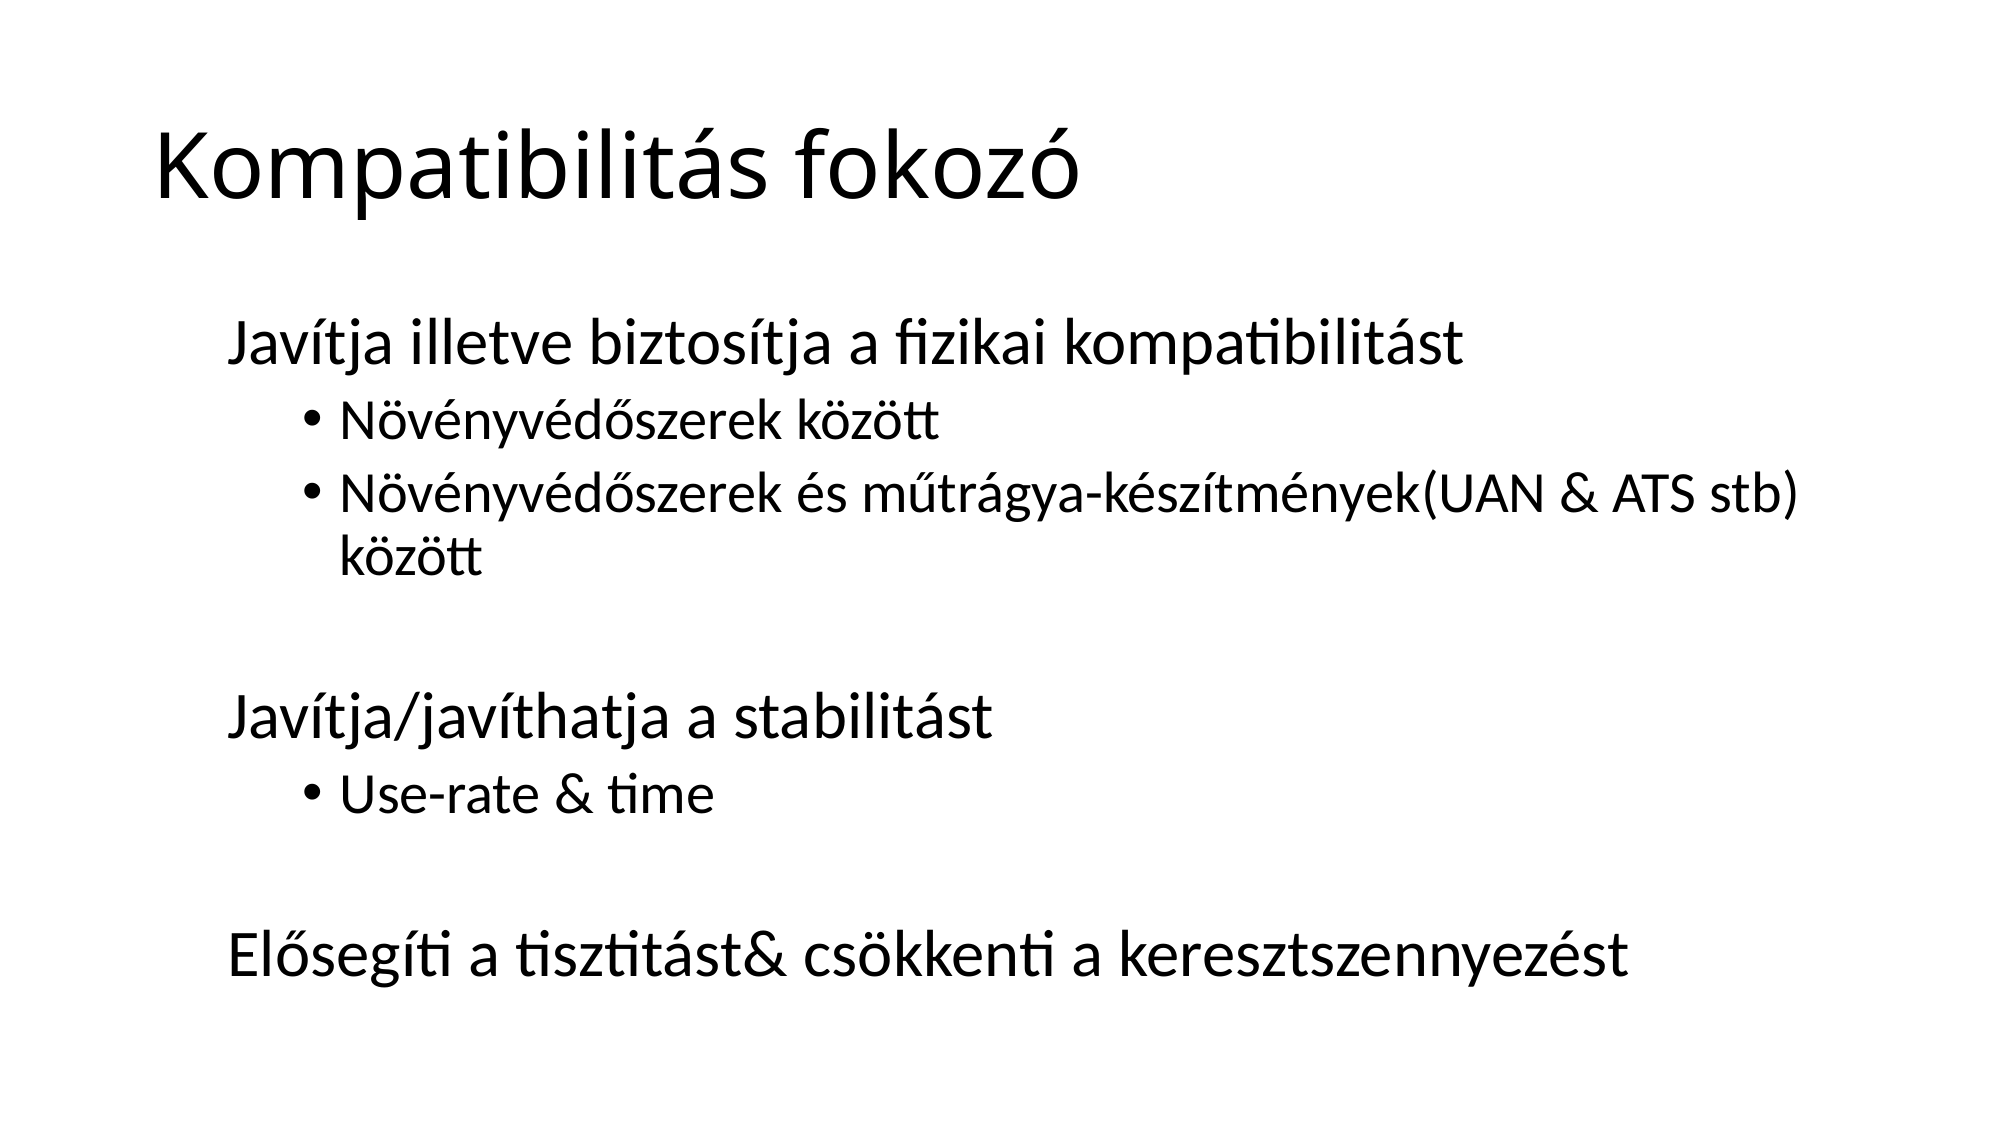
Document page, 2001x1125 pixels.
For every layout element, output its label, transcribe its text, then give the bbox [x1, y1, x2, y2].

list Javítja illetve biztosítja a fizikai kompatibilitást Növényvédőszerek között Növényvédőszerek és műtrágya-készítmények(UAN & ATS stb) között Javítja/javíthatja a stabilitást Use-rate & time Elősegíti a tisztitást& csökkenti a keresztszennyezést [137, 299, 1863, 1014]
title Kompatibilitás fokozó [137, 59, 1863, 278]
